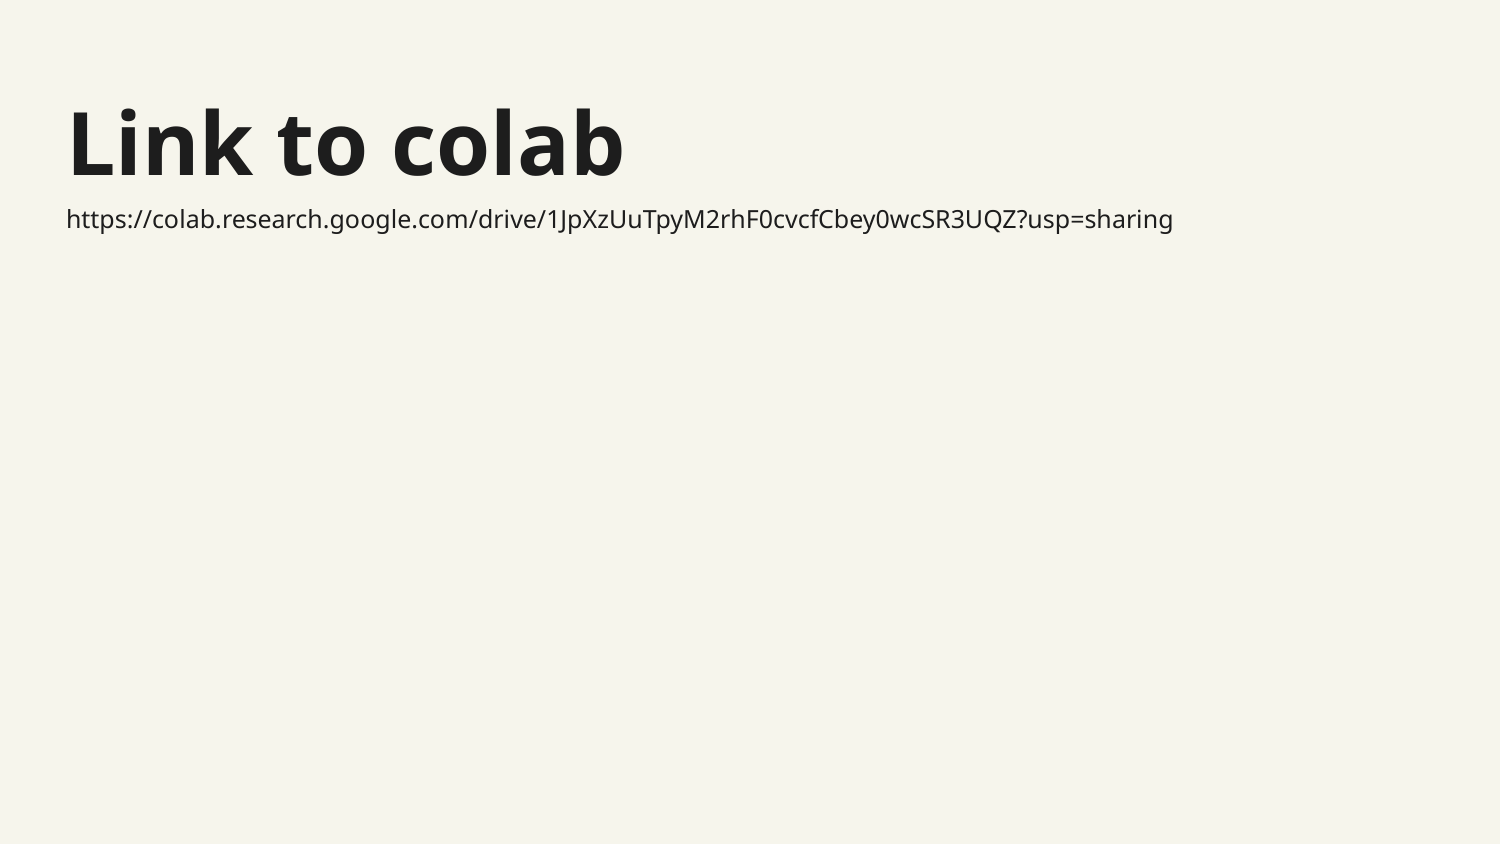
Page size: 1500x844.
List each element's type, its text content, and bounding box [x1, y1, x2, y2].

list https://colab.research.google.com/drive/1JpXzUuTpyM2rhF0cvcfCbey0wcSR3UQZ?usp=sharing [51, 189, 1449, 750]
title Link to colab [51, 72, 1449, 167]
